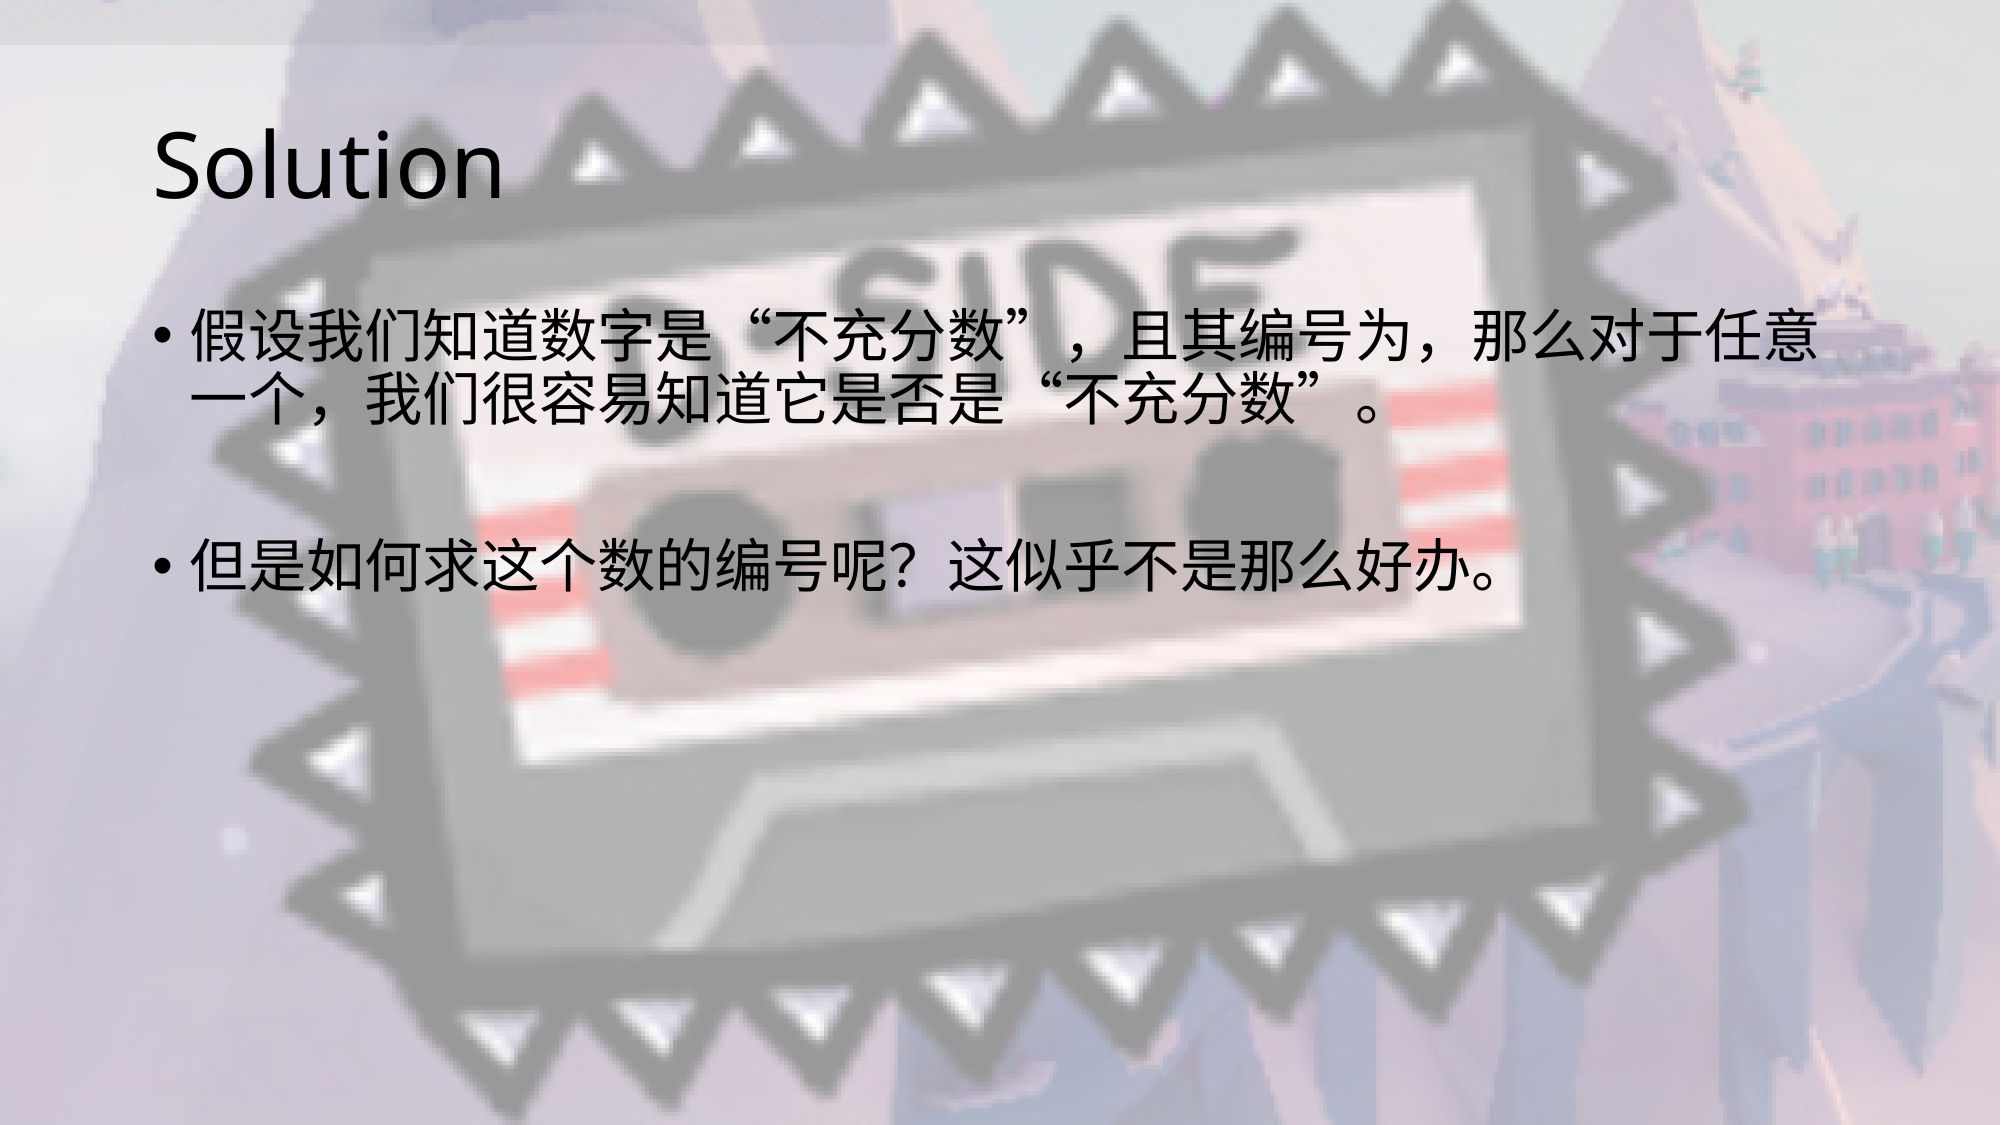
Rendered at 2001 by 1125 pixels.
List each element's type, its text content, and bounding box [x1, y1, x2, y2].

title Solution [137, 59, 1863, 278]
